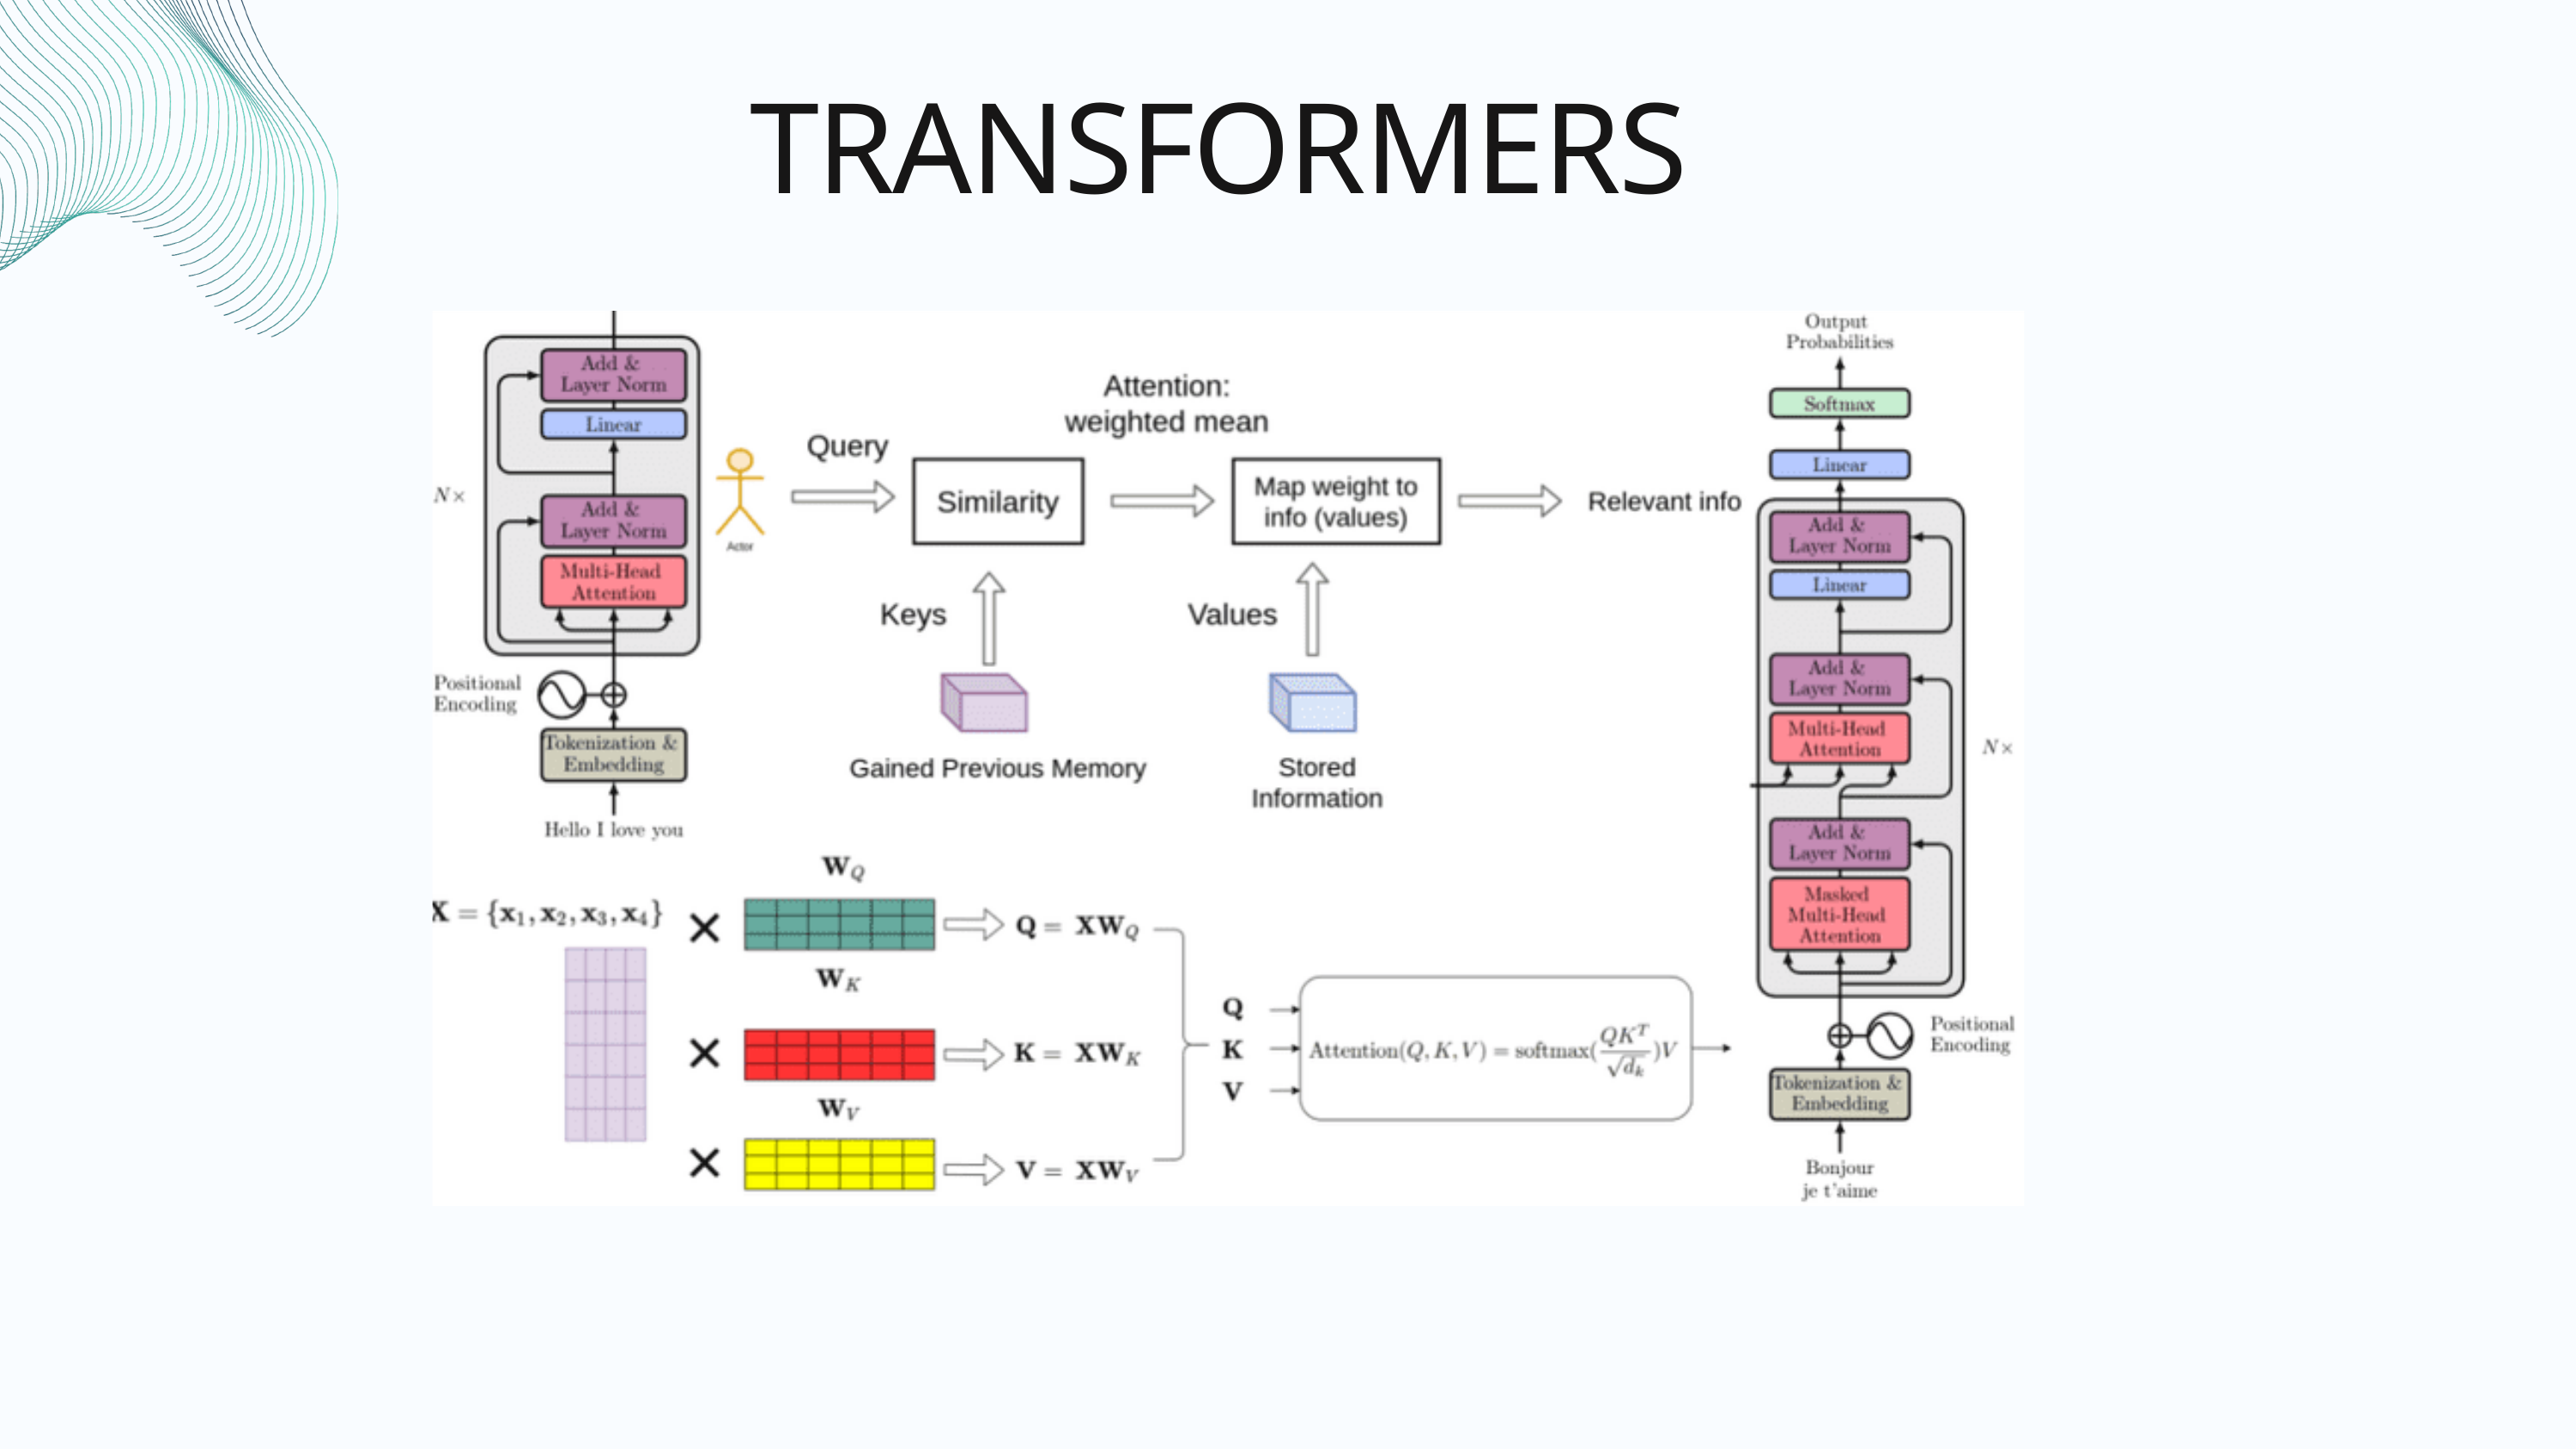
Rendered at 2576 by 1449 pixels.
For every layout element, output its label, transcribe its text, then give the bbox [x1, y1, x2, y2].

text_box [0, 0, 338, 338]
text_box TRANSFORMERS [750, 43, 2108, 219]
text_box [432, 311, 2025, 1206]
